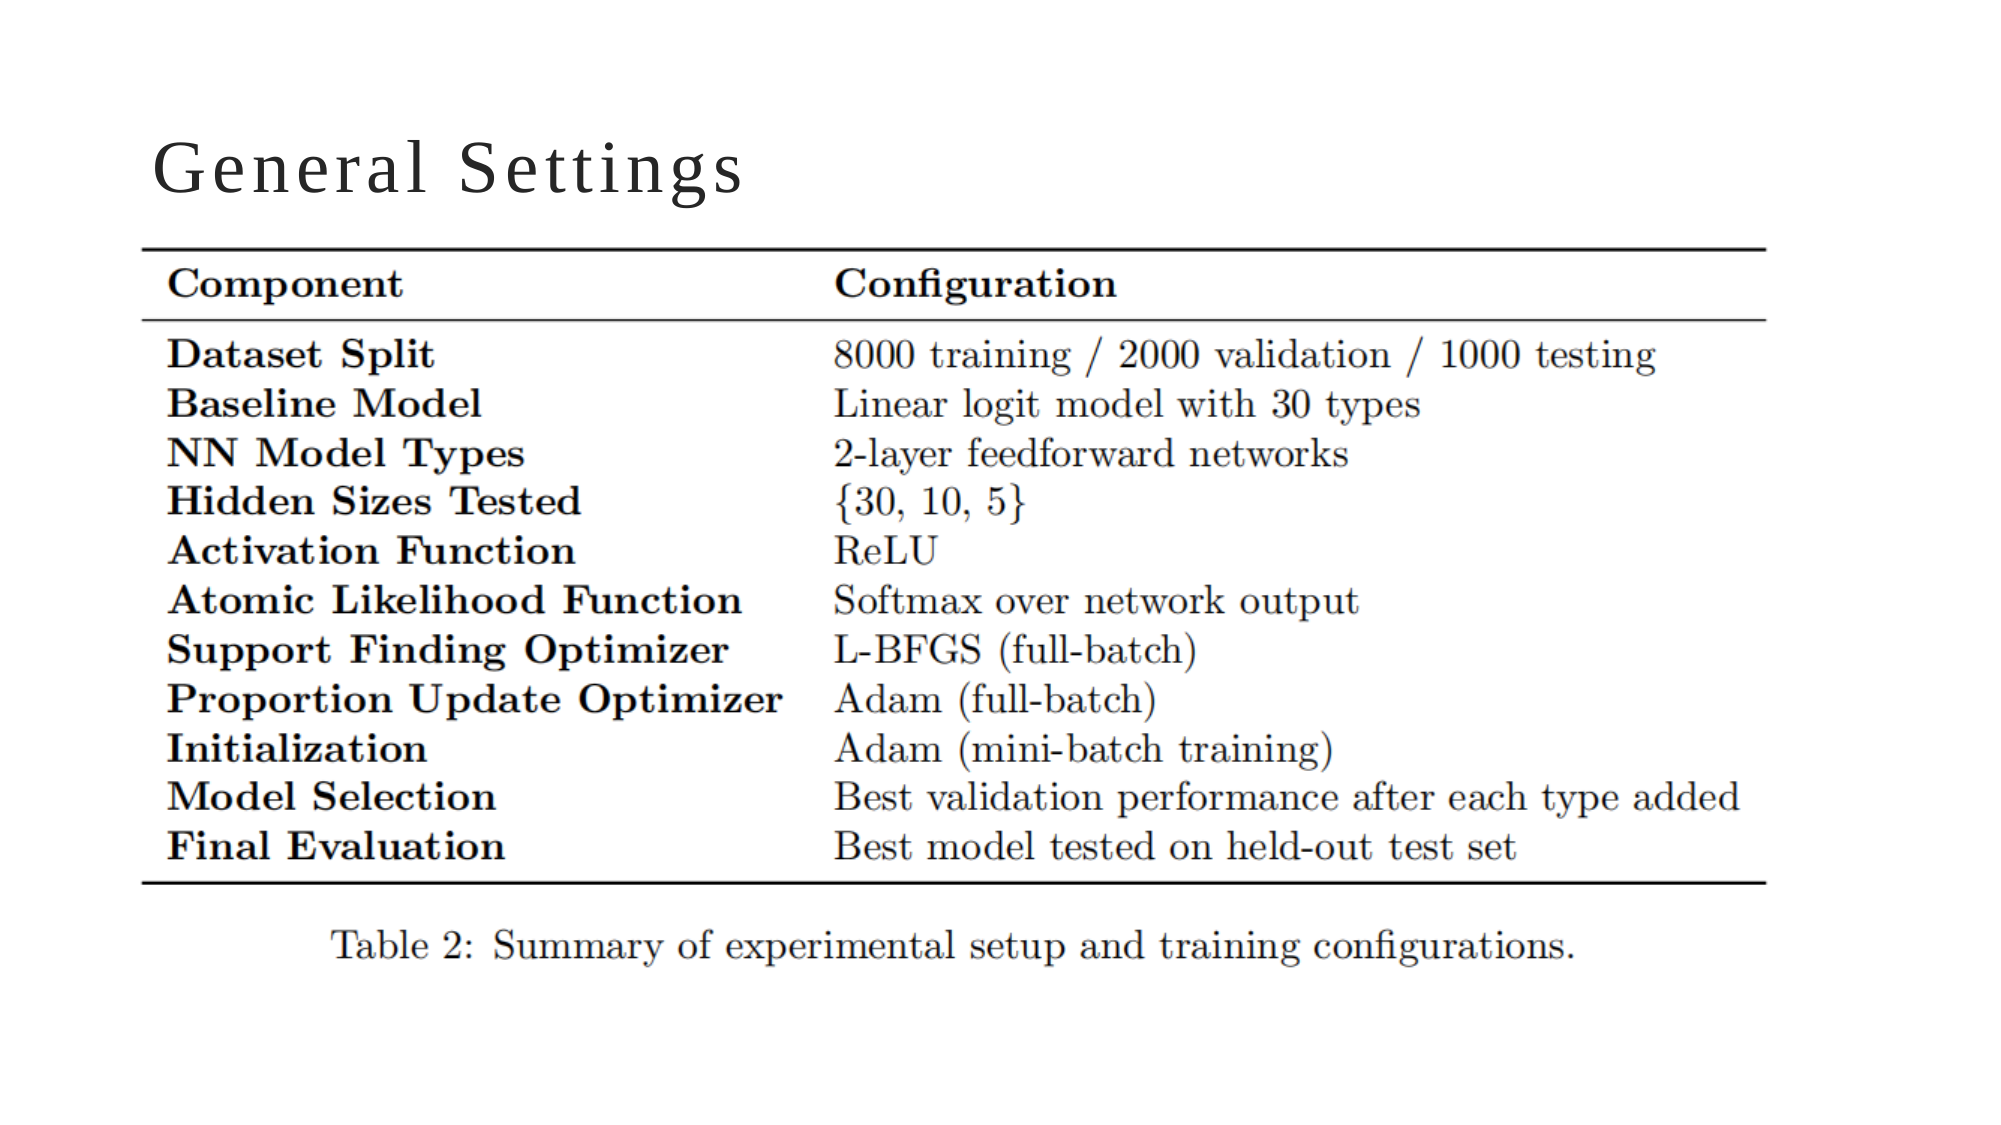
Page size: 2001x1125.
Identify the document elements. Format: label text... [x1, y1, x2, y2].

title General Settings [137, 59, 1863, 225]
picture [99, 225, 1892, 1002]
